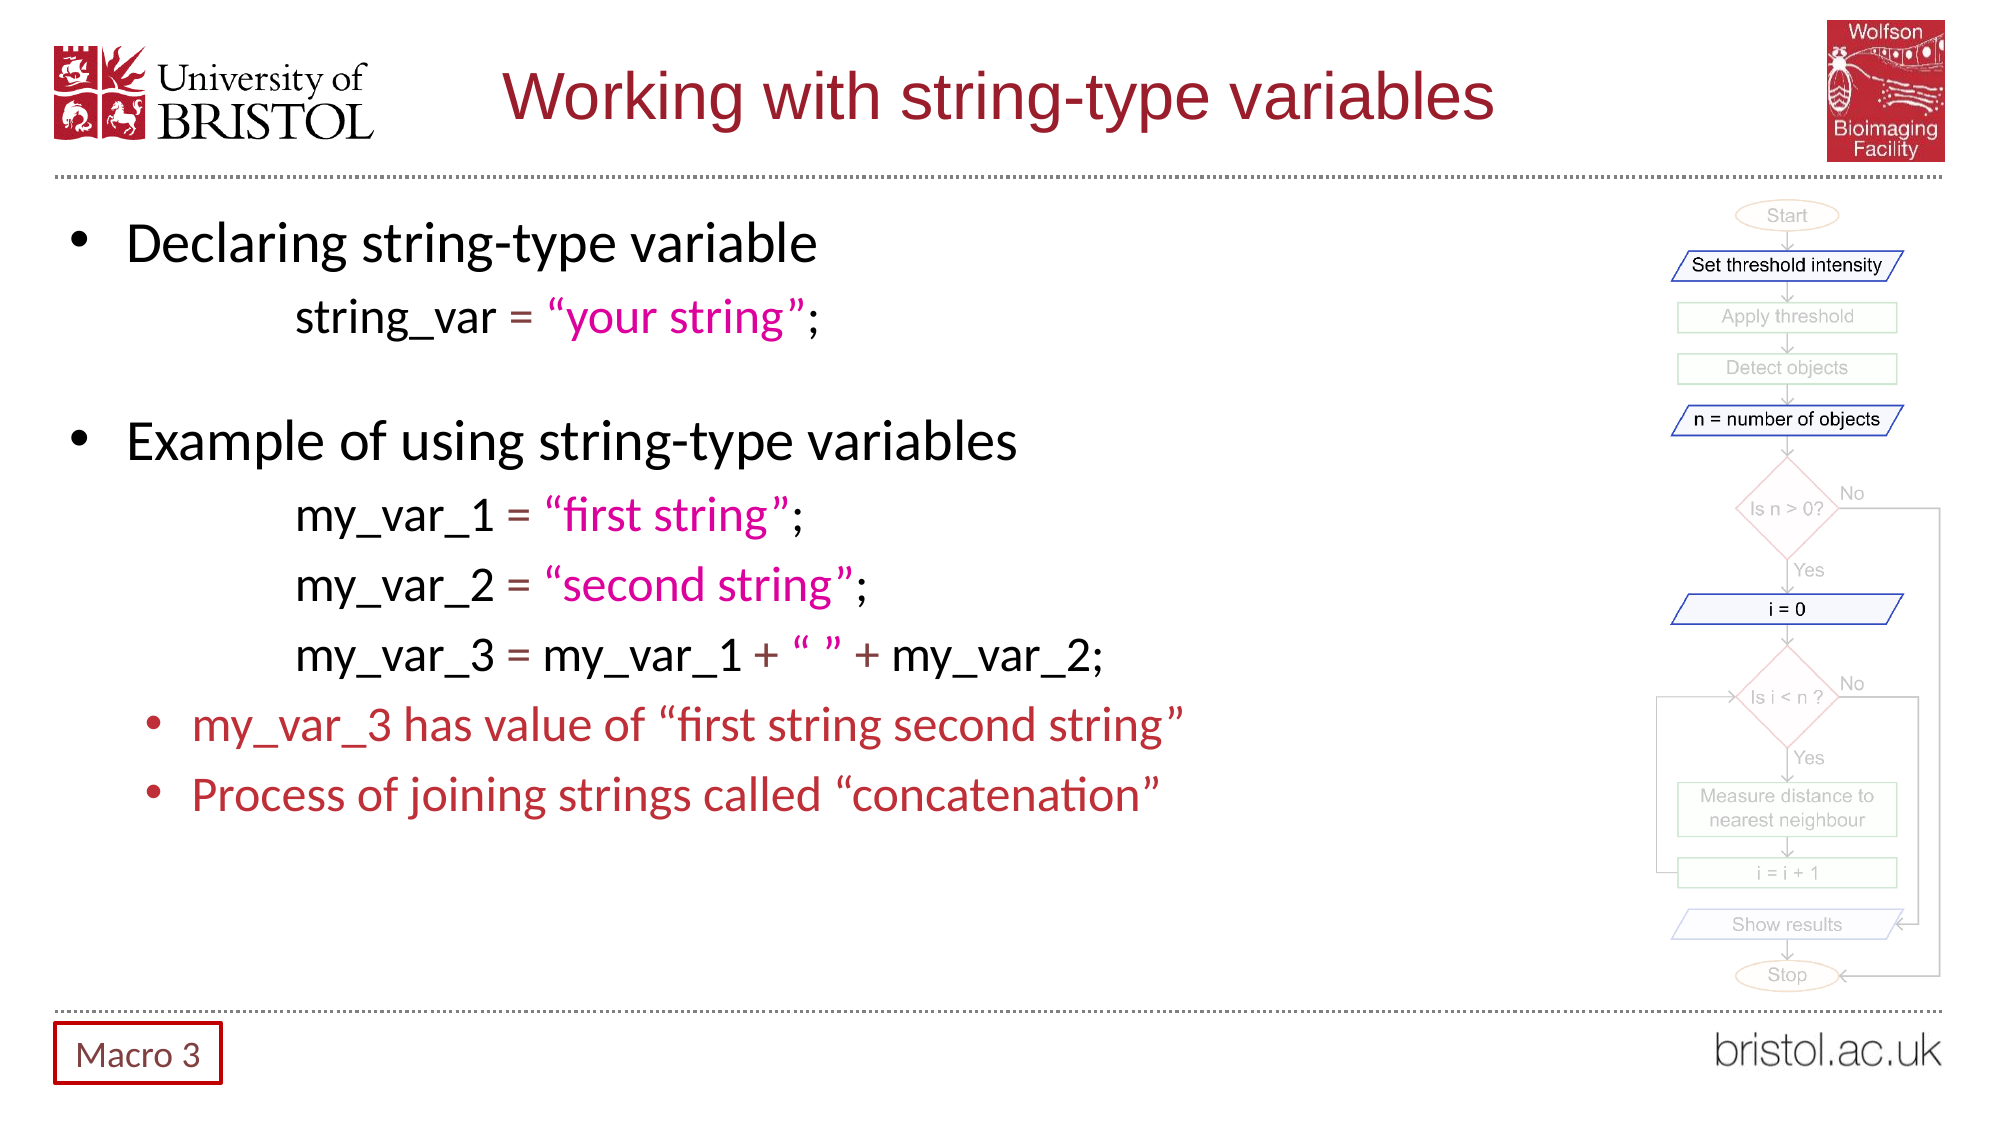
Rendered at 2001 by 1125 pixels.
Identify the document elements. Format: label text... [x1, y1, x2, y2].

title Working with string-type variables [396, 41, 1604, 140]
picture [1700, 1023, 1945, 1080]
picture [1827, 20, 1945, 162]
picture [1653, 195, 1941, 993]
list Declaring string-type variable string_var = “your string”; Example of using string-type variables my_var_1 = “first string”; my_var_2 = “second string”; my_var_3 = my_var_1 + “ ” + my_var_2; my_var_3 has value of “first string second string” Process of joining strings called “concatenation” [55, 196, 1945, 1005]
picture [54, 46, 374, 140]
text_box Macro 3 [53, 1021, 223, 1085]
